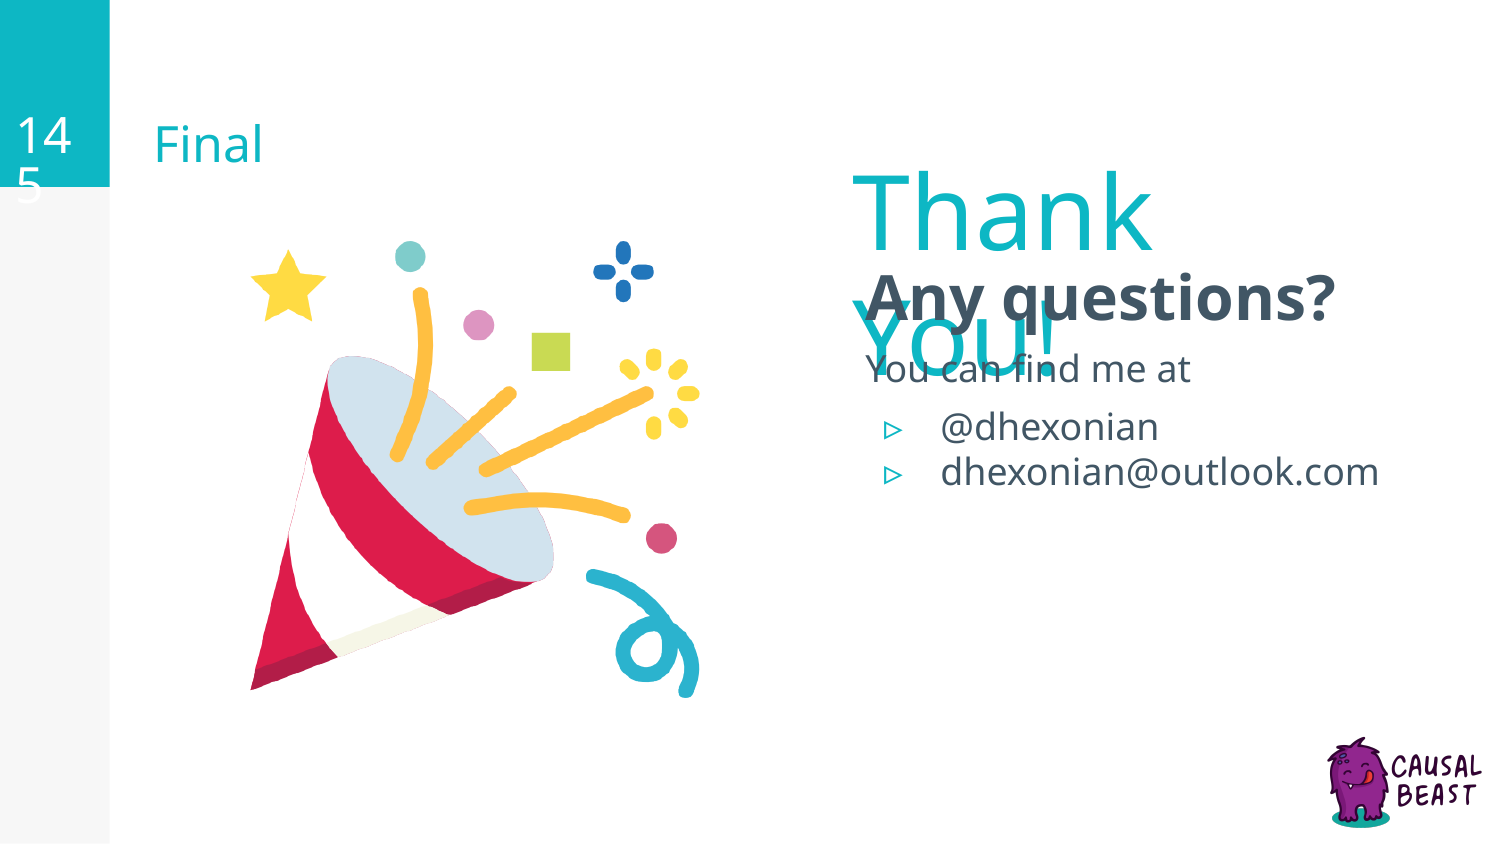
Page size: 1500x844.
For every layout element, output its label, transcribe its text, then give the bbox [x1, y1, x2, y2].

picture [246, 241, 703, 699]
picture [1304, 722, 1500, 842]
list Any questions? You can find me at @dhexonian dhexonian@outlook.com [850, 242, 1405, 659]
title Final [138, 0, 722, 188]
title Thank You! [837, 131, 1393, 319]
slide_number ‹#› [0, 0, 110, 187]
